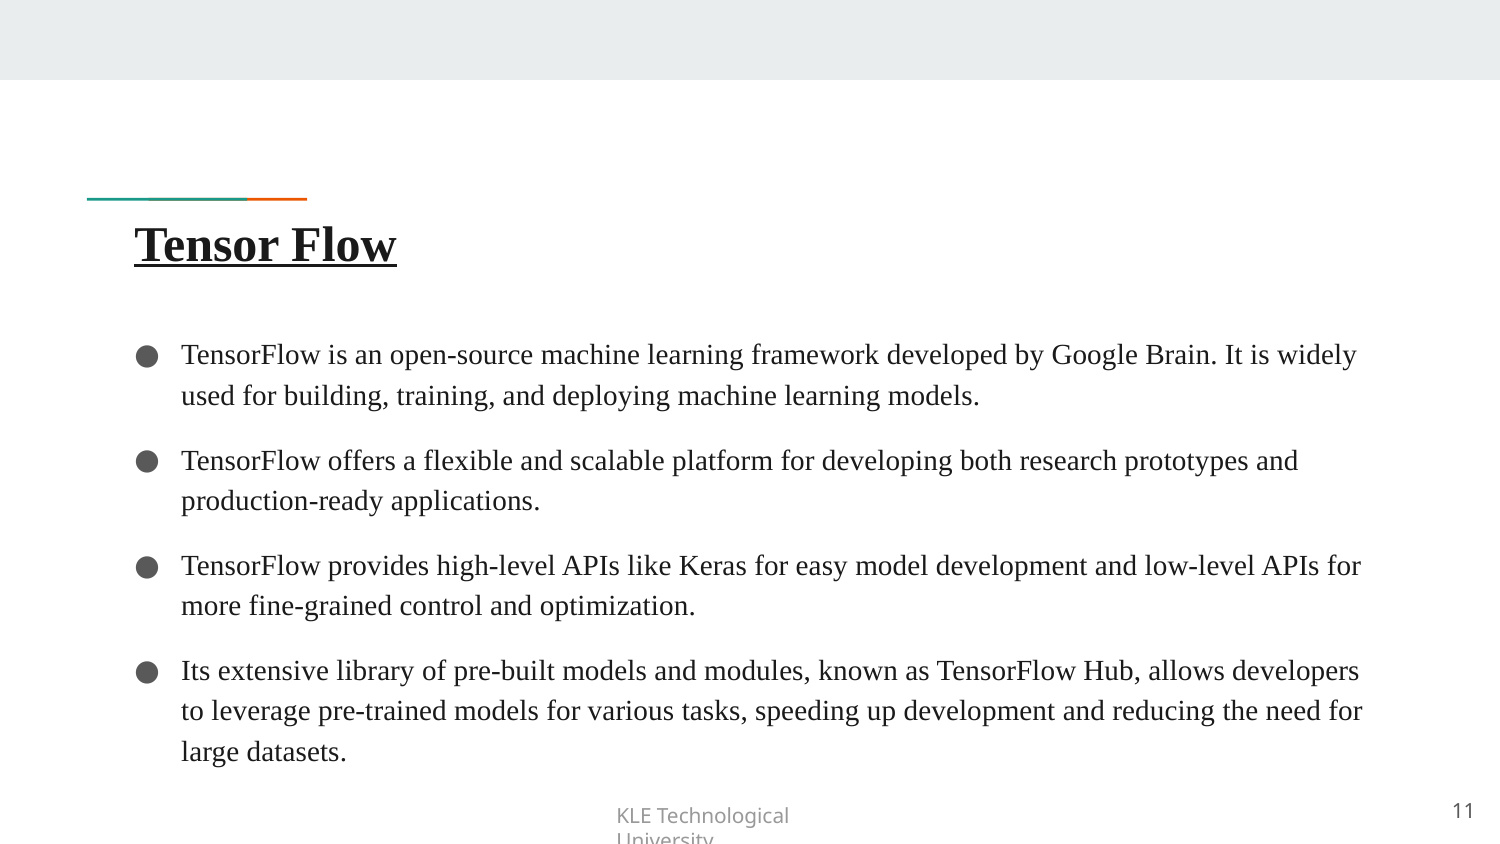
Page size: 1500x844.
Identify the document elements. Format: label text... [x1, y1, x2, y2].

list TensorFlow is an open-source machine learning framework developed by Google Brain. It is widely used for building, training, and deploying machine learning models. TensorFlow offers a flexible and scalable platform for developing both research prototypes and production-ready applications. TensorFlow provides high-level APIs like Keras for easy model development and low-level APIs for more fine-grained control and optimization. Its extensive library of pre-built models and modules, known as TensorFlow Hub, allows developers to leverage pre-trained models for various tasks, speeding up development and reducing the need for large datasets. [119, 315, 1381, 726]
text_box KLE Technological University [601, 788, 899, 844]
slide_number 11 [1400, 779, 1491, 844]
title Tensor Flow [119, 196, 1381, 285]
